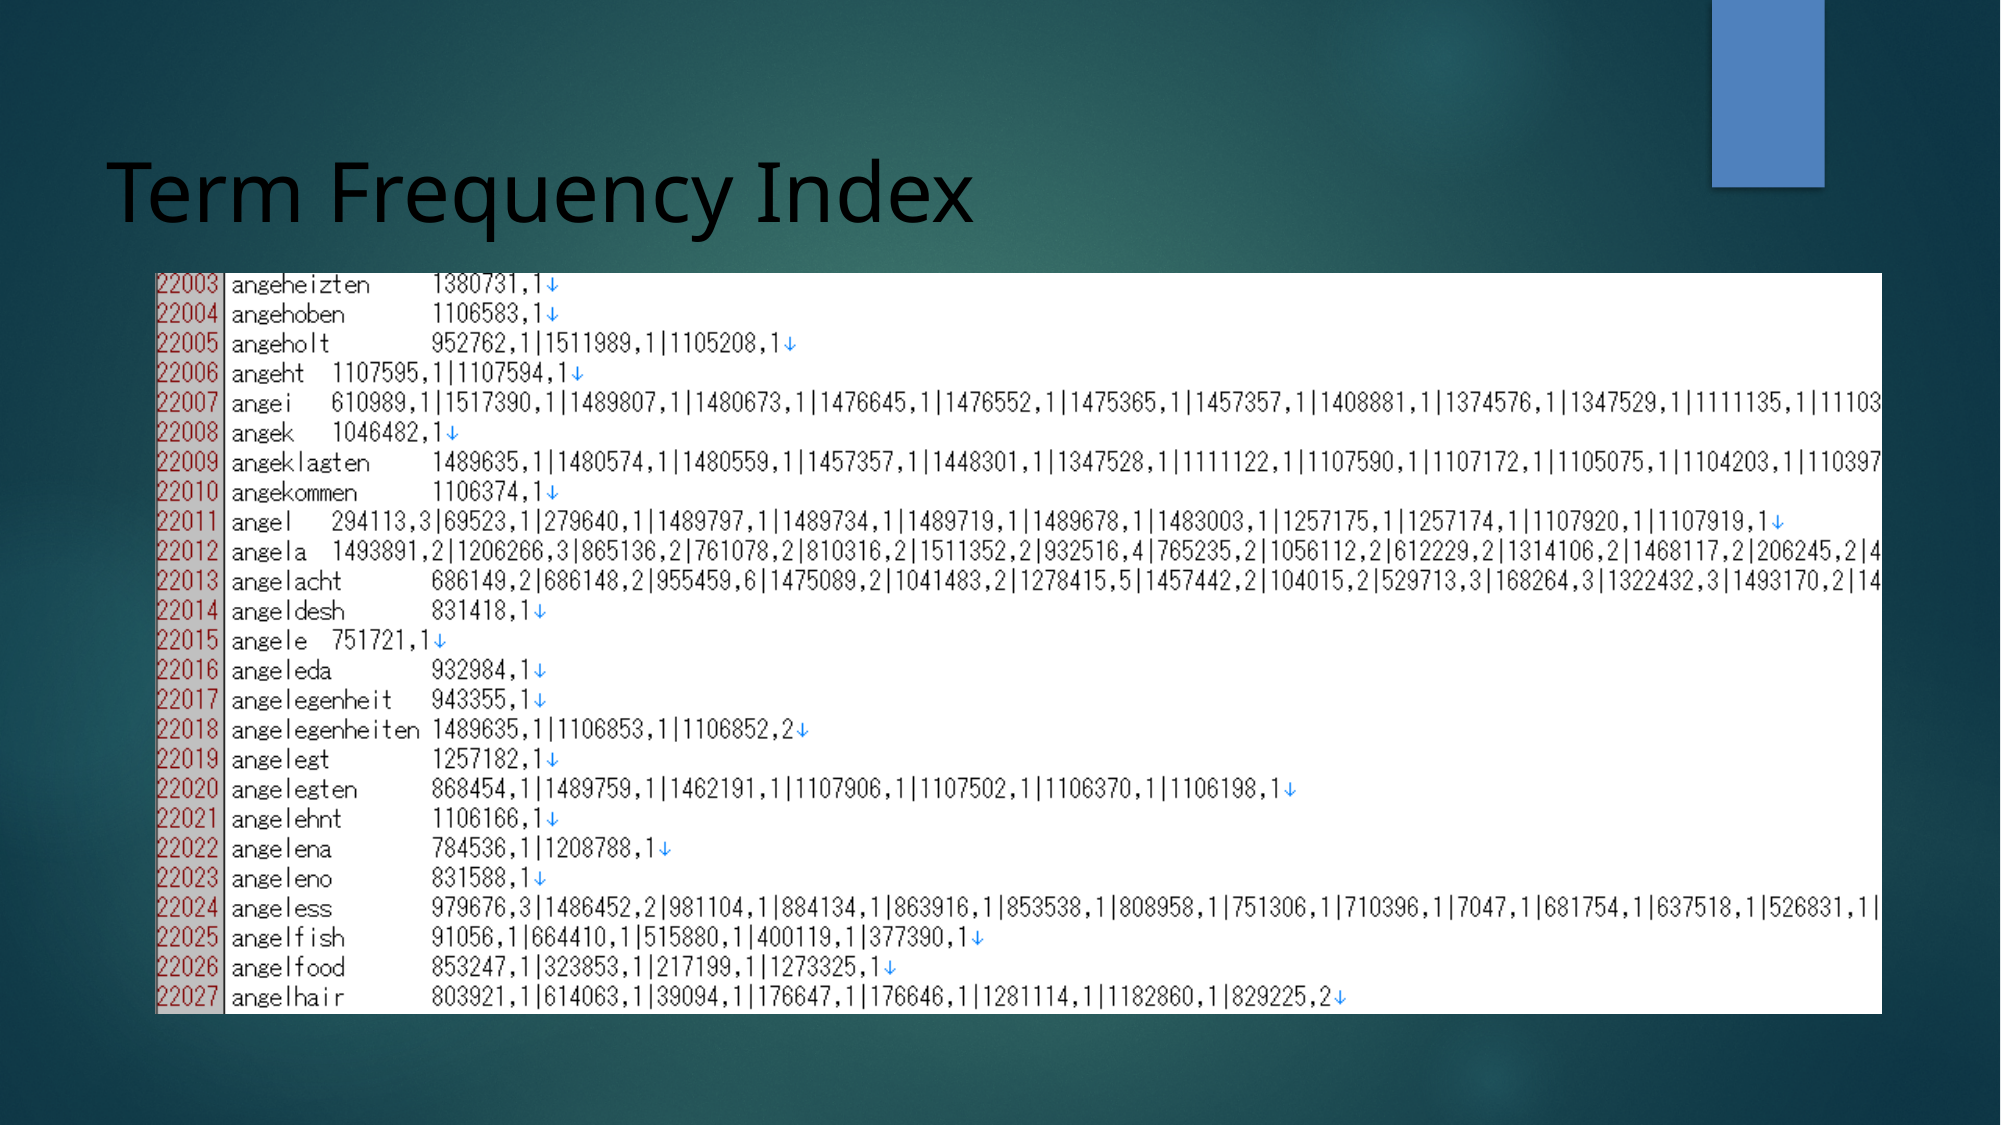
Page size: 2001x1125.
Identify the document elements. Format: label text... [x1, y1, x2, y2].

text_box Term Frequency Index [106, 74, 1649, 304]
picture [0, 0, 2001, 1125]
